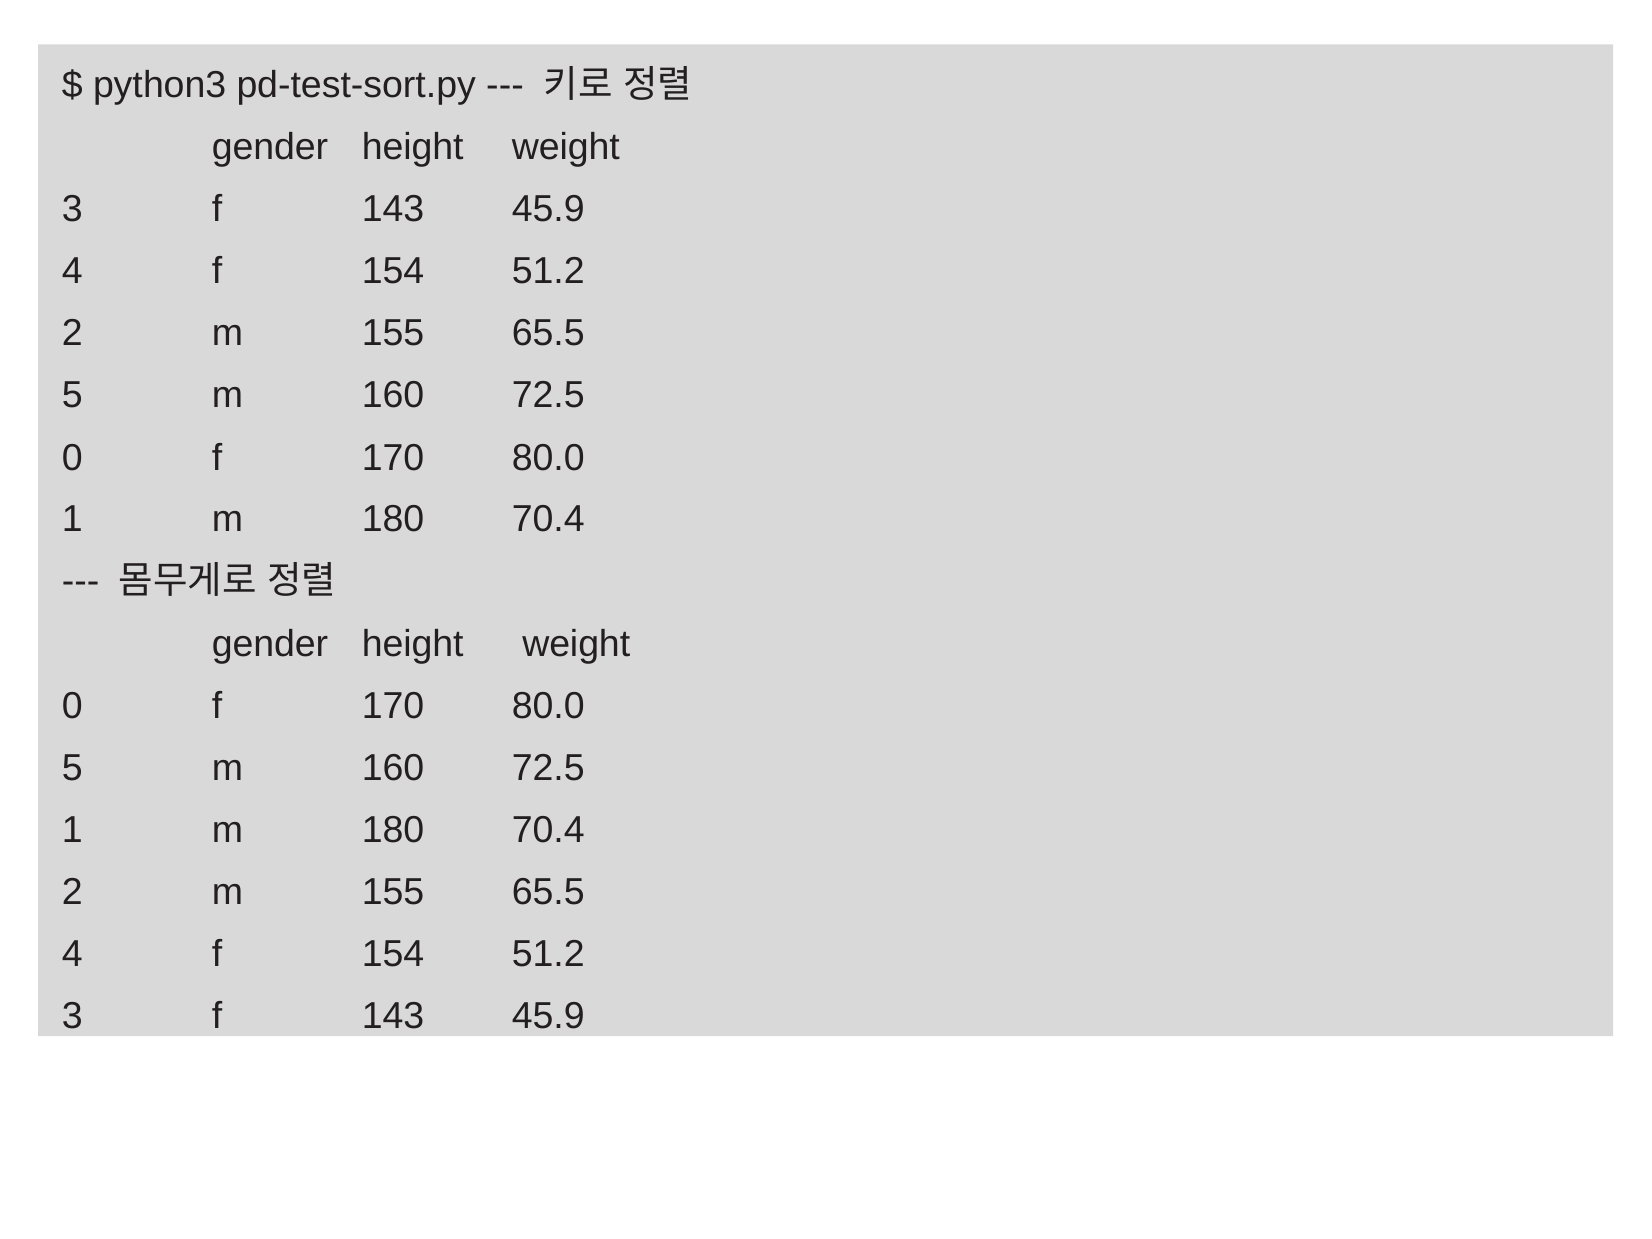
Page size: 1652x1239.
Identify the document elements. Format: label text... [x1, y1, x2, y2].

text_box $ python3 pd-test-sort.py --- 키로 정렬 gender height weight 3 f 143 45.9 4 f 154 51.2 2 m 155 65.5 5 m 160 72.5 0 f 170 80.0 1 m 180 70.4 --- 몸무게로 정렬 gender height weight 0 f 170 80.0 5 m 160 72.5 1 m 180 70.4 2 m 155 65.5 4 f 154 51.2 3 f 143 45.9 [38, 44, 1614, 1037]
